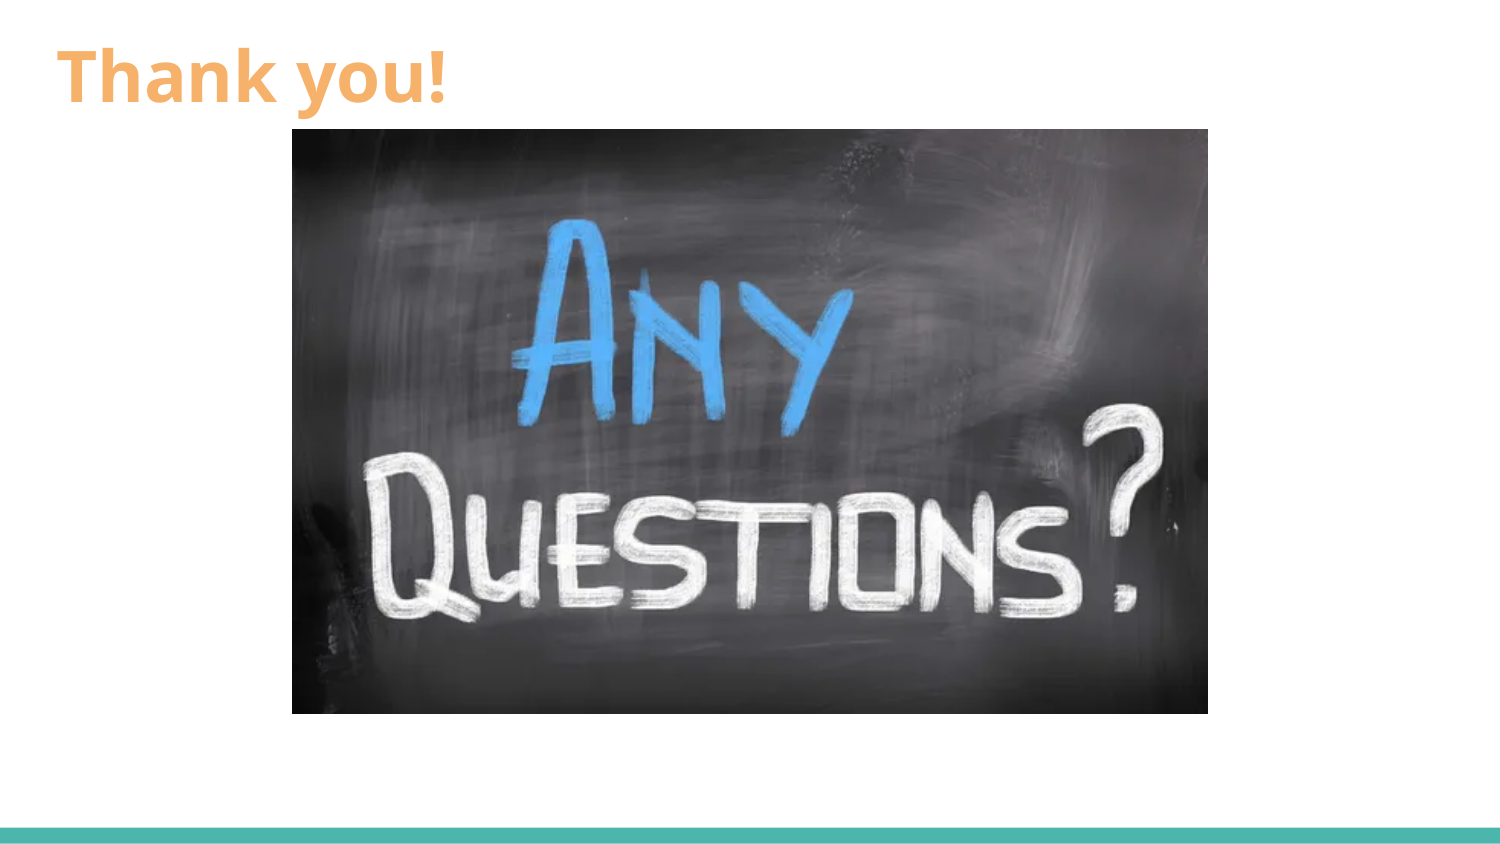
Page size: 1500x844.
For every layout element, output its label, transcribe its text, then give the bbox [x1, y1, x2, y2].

title Thank you! [41, 16, 1439, 133]
picture [292, 129, 1208, 715]
